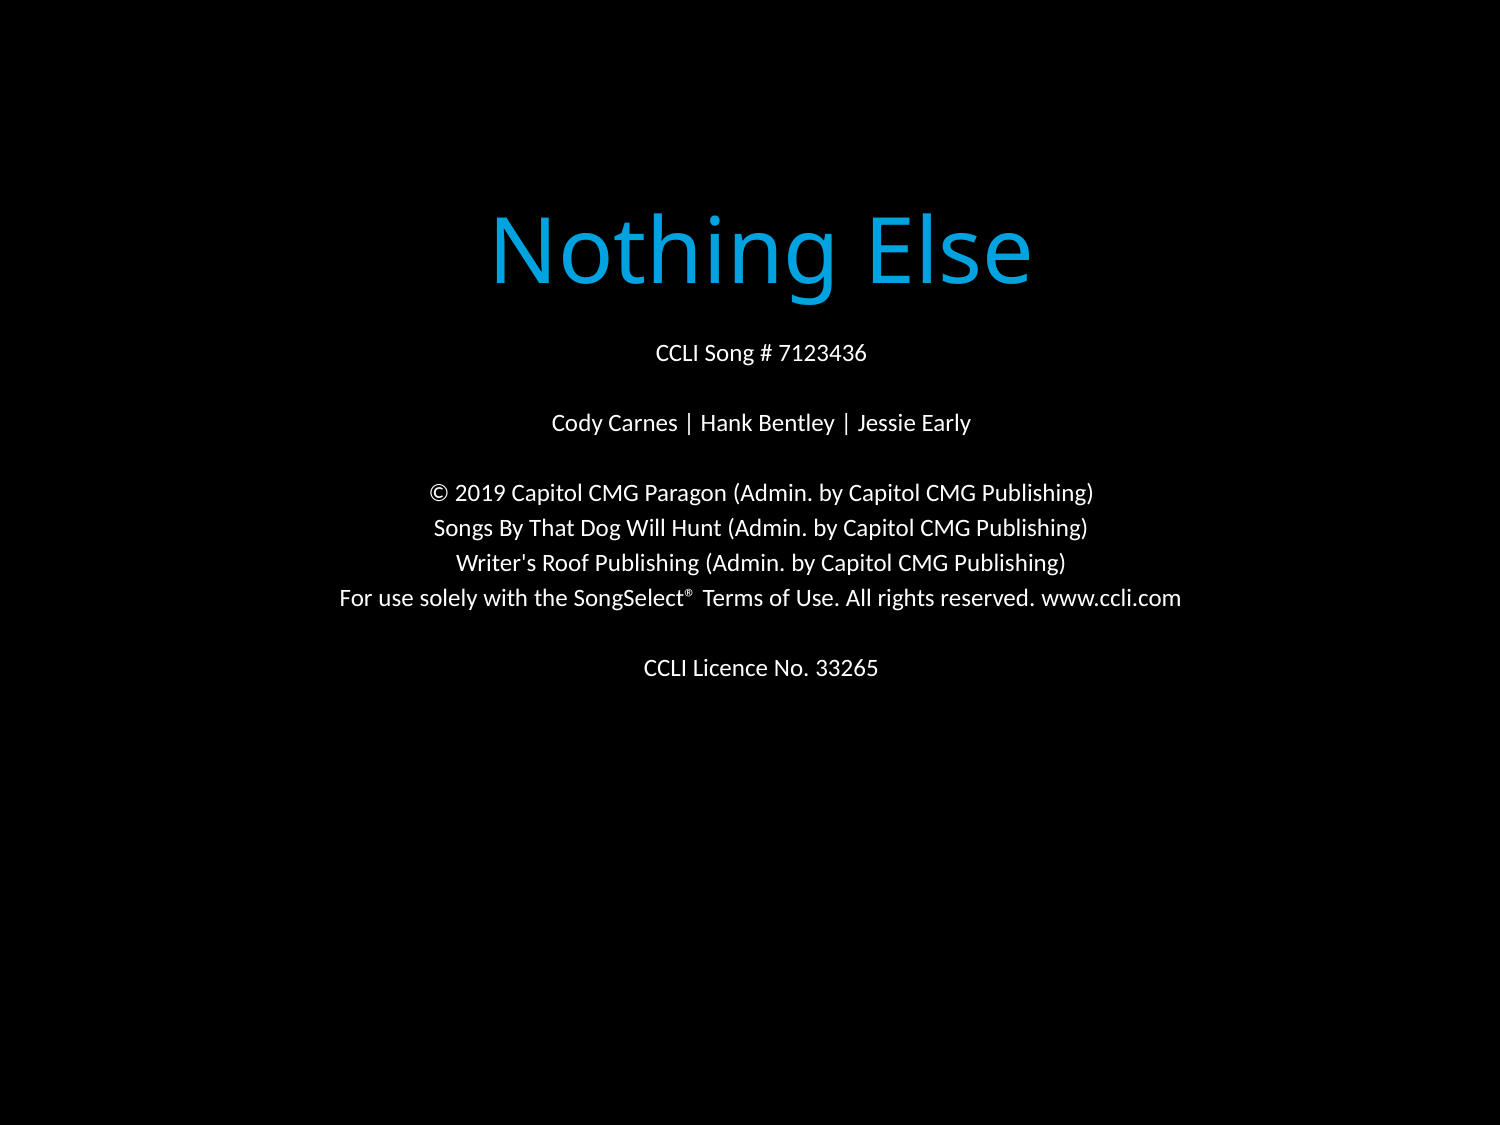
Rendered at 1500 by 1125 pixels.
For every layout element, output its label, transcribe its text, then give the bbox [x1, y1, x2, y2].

subtitle Nothing Else CCLI Song # 7123436 Cody Carnes | Hank Bentley | Jessie Early © 2019 Capitol CMG Paragon (Admin. by Capitol CMG Publishing) Songs By That Dog Will Hunt (Admin. by Capitol CMG Publishing) Writer's Roof Publishing (Admin. by Capitol CMG Publishing) For use solely with the SongSelect® Terms of Use. All rights reserved. www.ccli.com CCLI Licence No. 33265 [53, 30, 1471, 1094]
